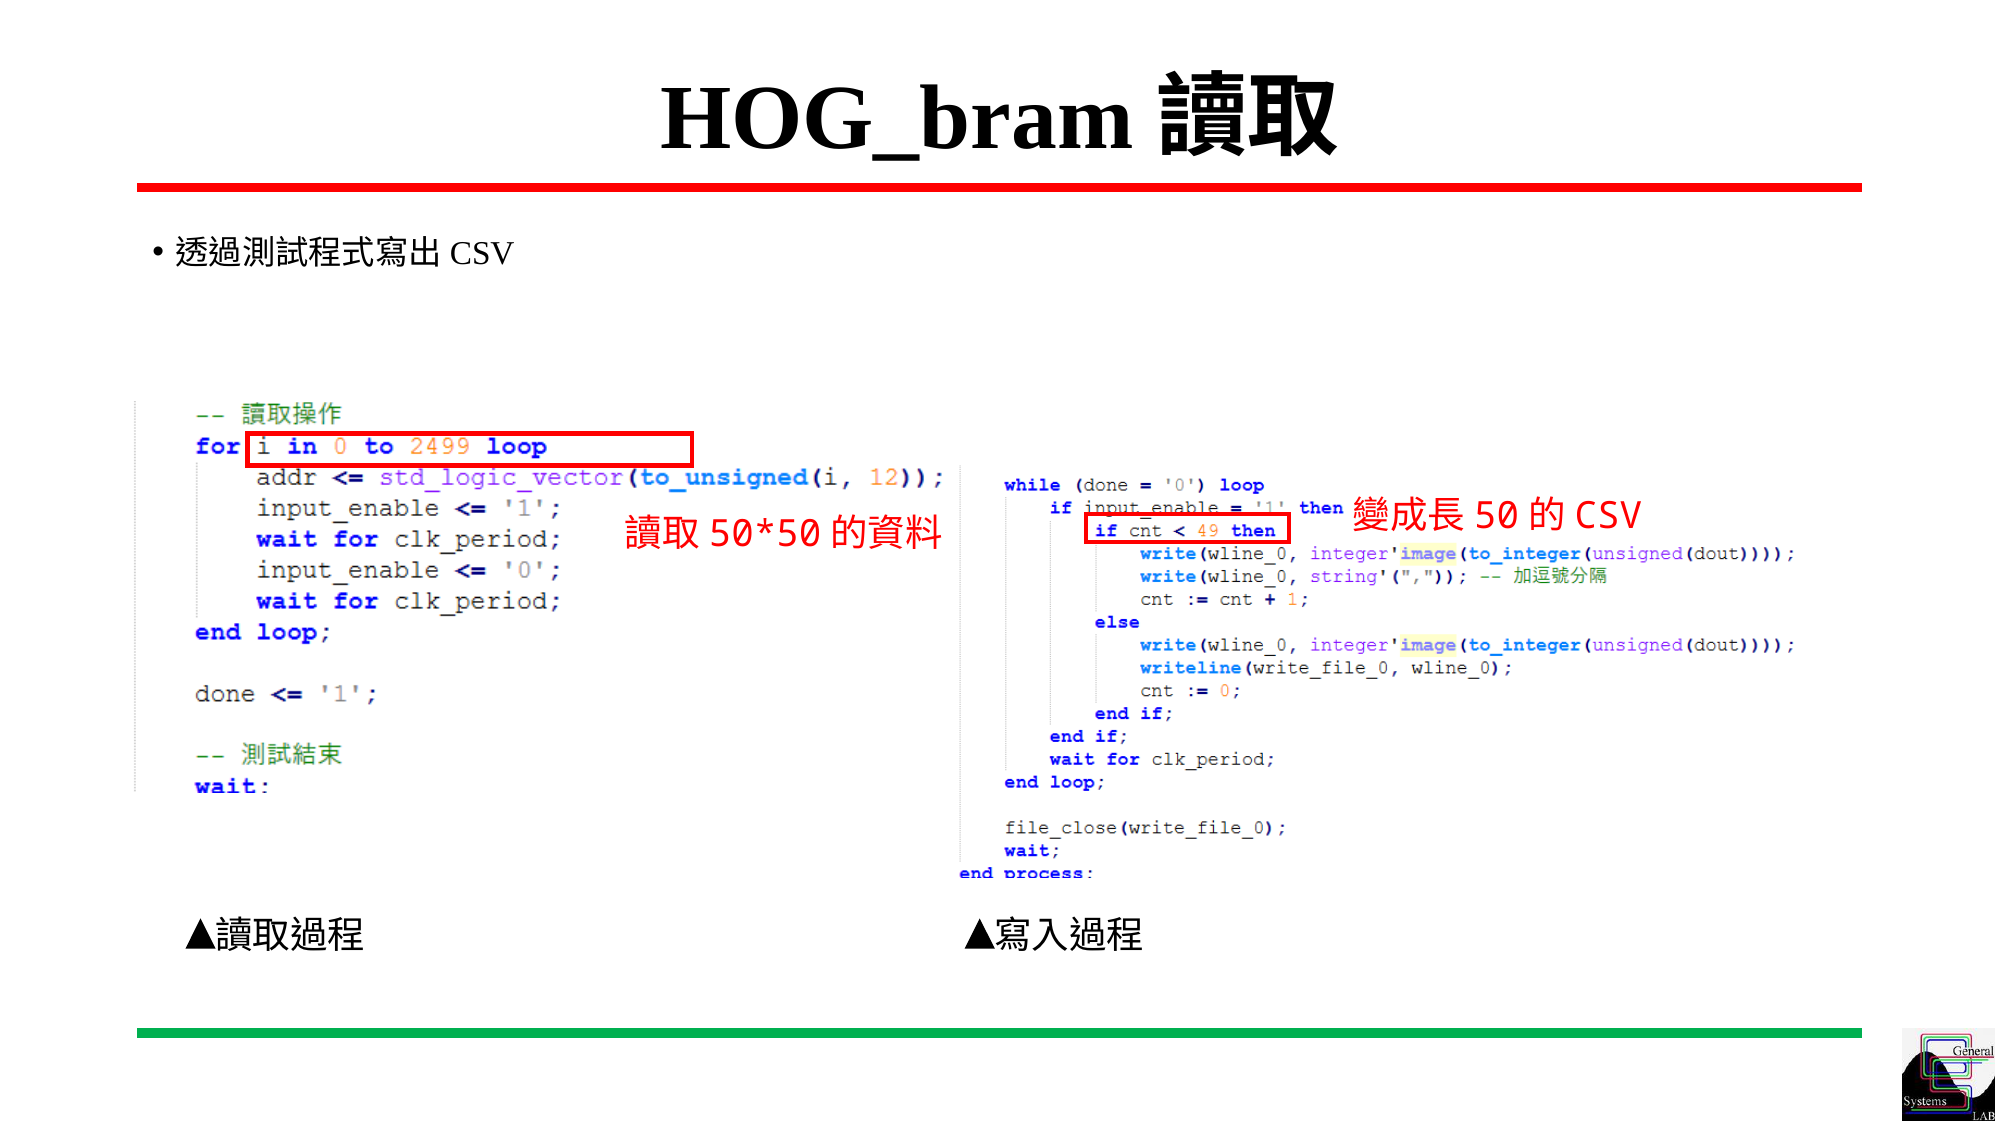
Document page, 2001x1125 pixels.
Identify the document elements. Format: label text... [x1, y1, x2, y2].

picture [130, 401, 1886, 878]
text_box 透過測試程式寫出CSV [137, 228, 692, 301]
title HOG_bram讀取 [137, 59, 1863, 178]
text_box [964, 919, 979, 949]
text_box [185, 919, 200, 949]
picture [1902, 1028, 1995, 1121]
text_box 寫入過程 [979, 903, 1193, 964]
text_box 讀取過程 [200, 903, 414, 964]
